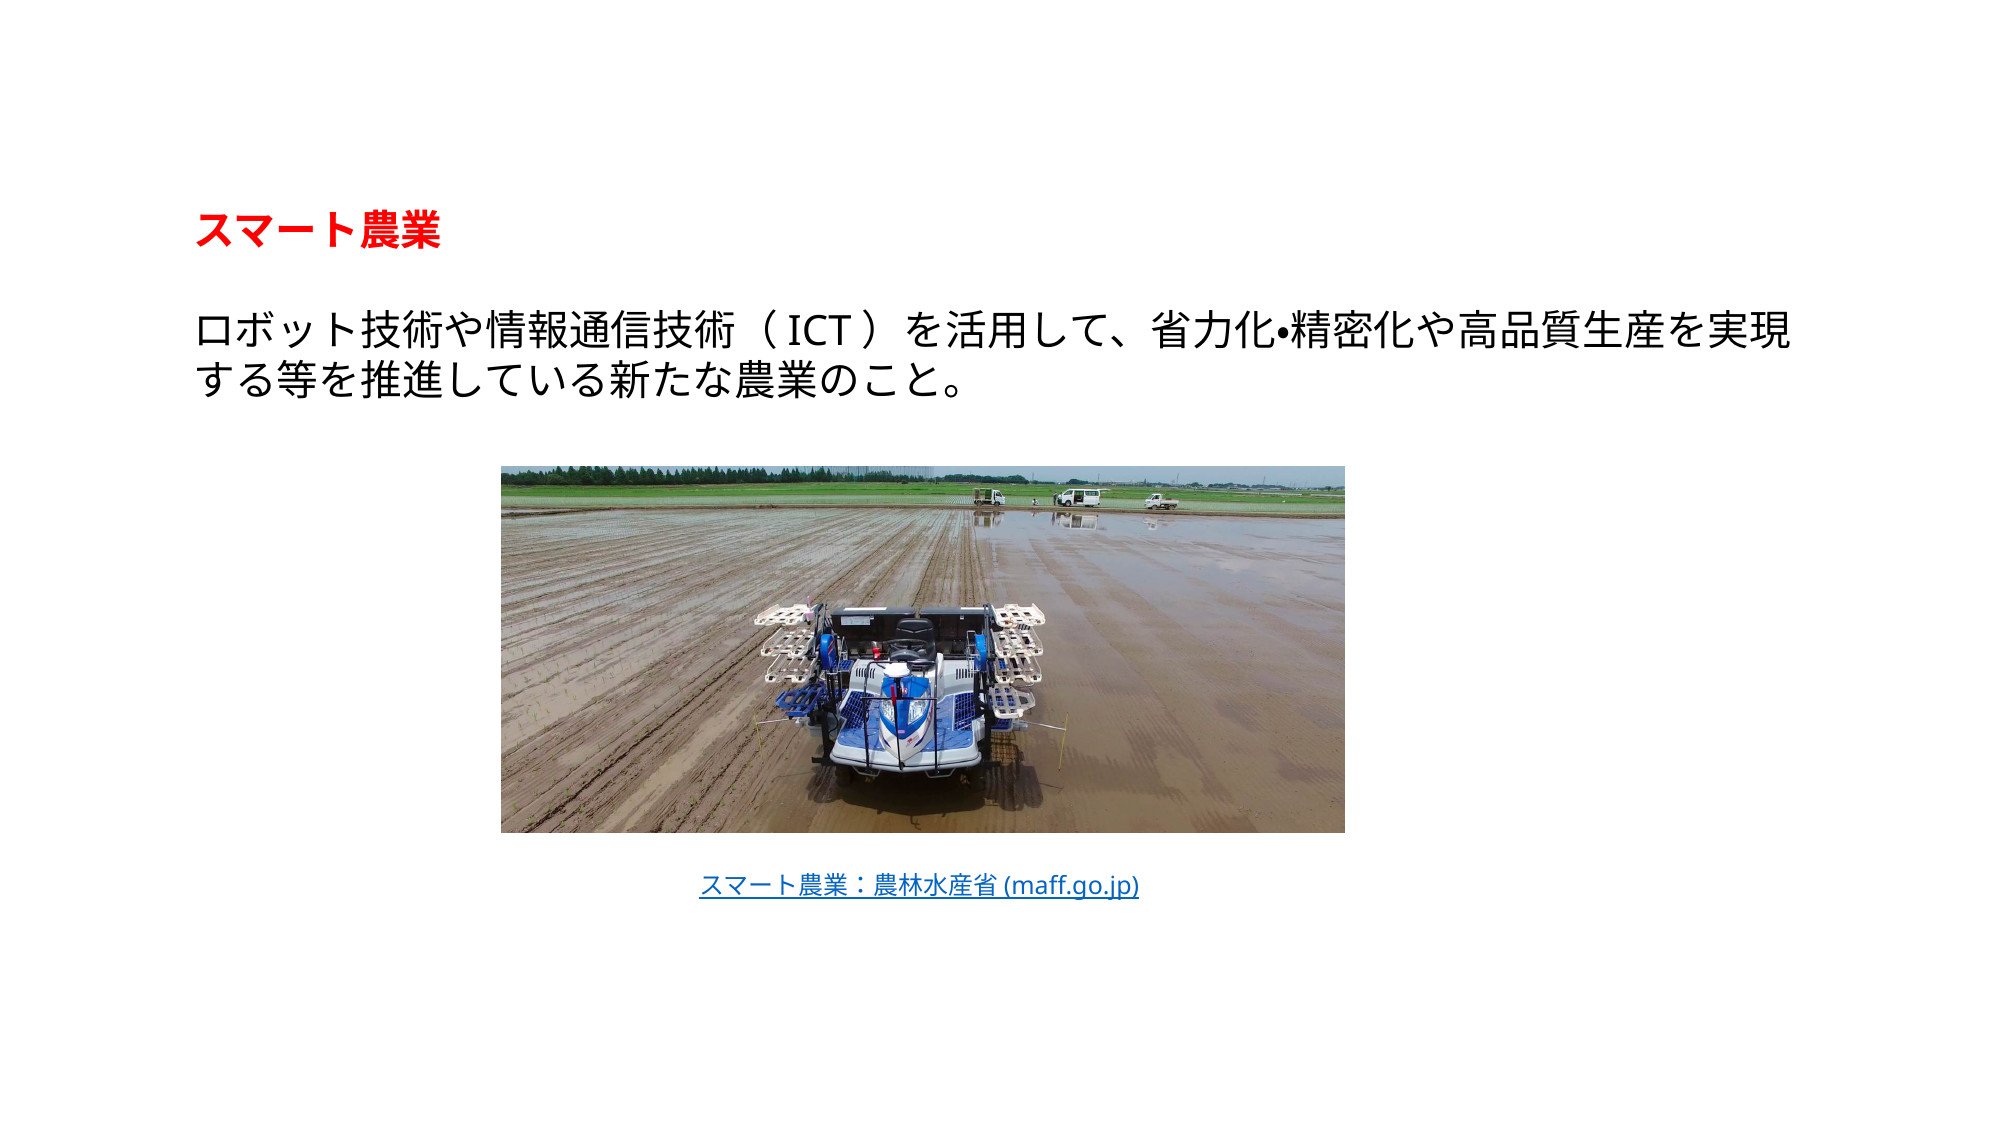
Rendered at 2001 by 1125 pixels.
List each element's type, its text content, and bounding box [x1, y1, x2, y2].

picture [501, 465, 1345, 833]
text_box スマート農業：農林水産省 (maff.go.jp) [684, 862, 1252, 914]
text_box スマート農業 ロボット技術や情報通信技術（ICT）を活用して、省力化・精密化や高品質生産を実現する等を推進している新たな農業のこと。 [178, 195, 1822, 411]
